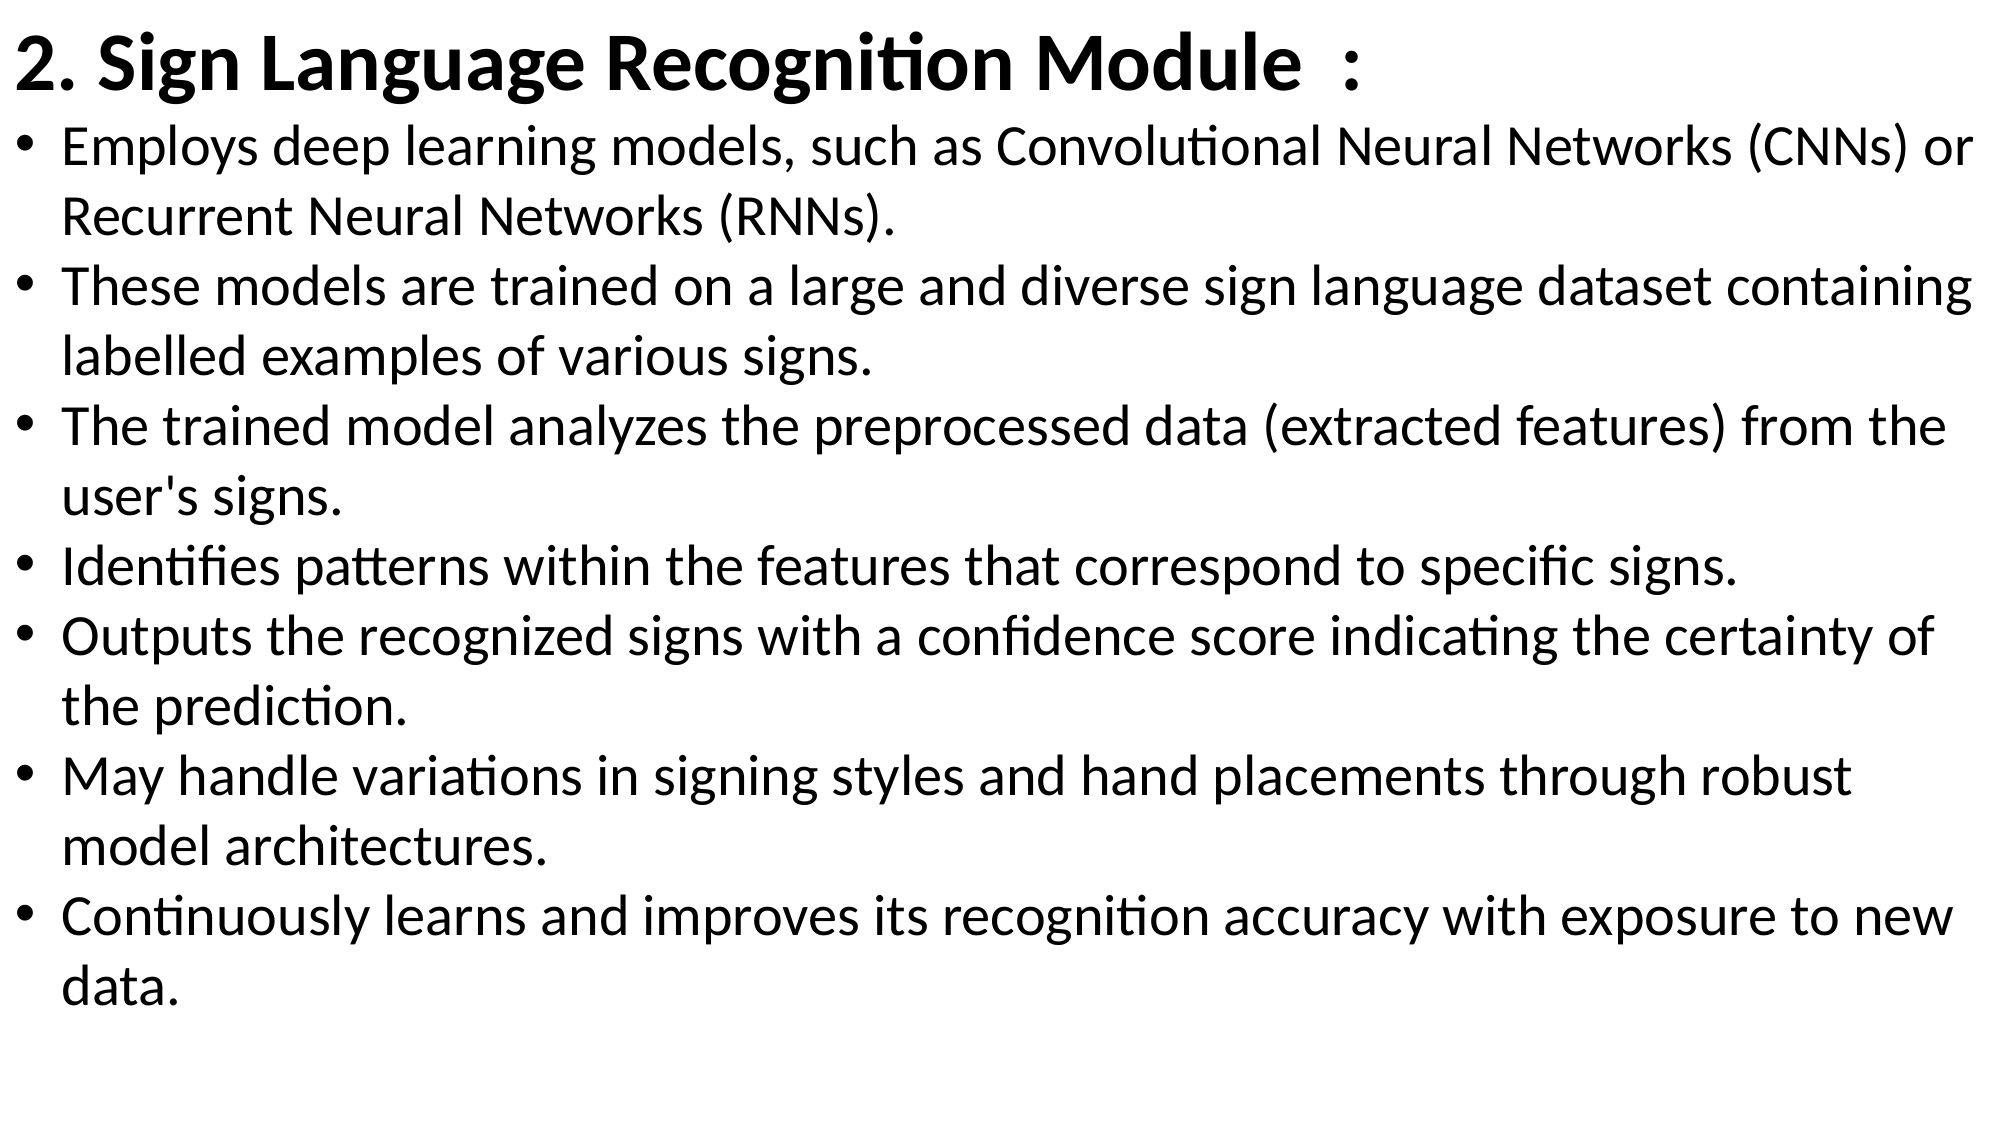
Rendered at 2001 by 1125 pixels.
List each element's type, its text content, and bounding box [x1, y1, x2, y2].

text_box 2. Sign Language Recognition Module : Employs deep learning models, such as Convolutional Neural Networks (CNNs) or Recurrent Neural Networks (RNNs). These models are trained on a large and diverse sign language dataset containing labelled examples of various signs. The trained model analyzes the preprocessed data (extracted features) from the user's signs. Identifies patterns within the features that correspond to specific signs. Outputs the recognized signs with a confidence score indicating the certainty of the prediction. May handle variations in signing styles and hand placements through robust model architectures. Continuously learns and improves its recognition accuracy with exposure to new data. [0, 0, 2000, 1025]
